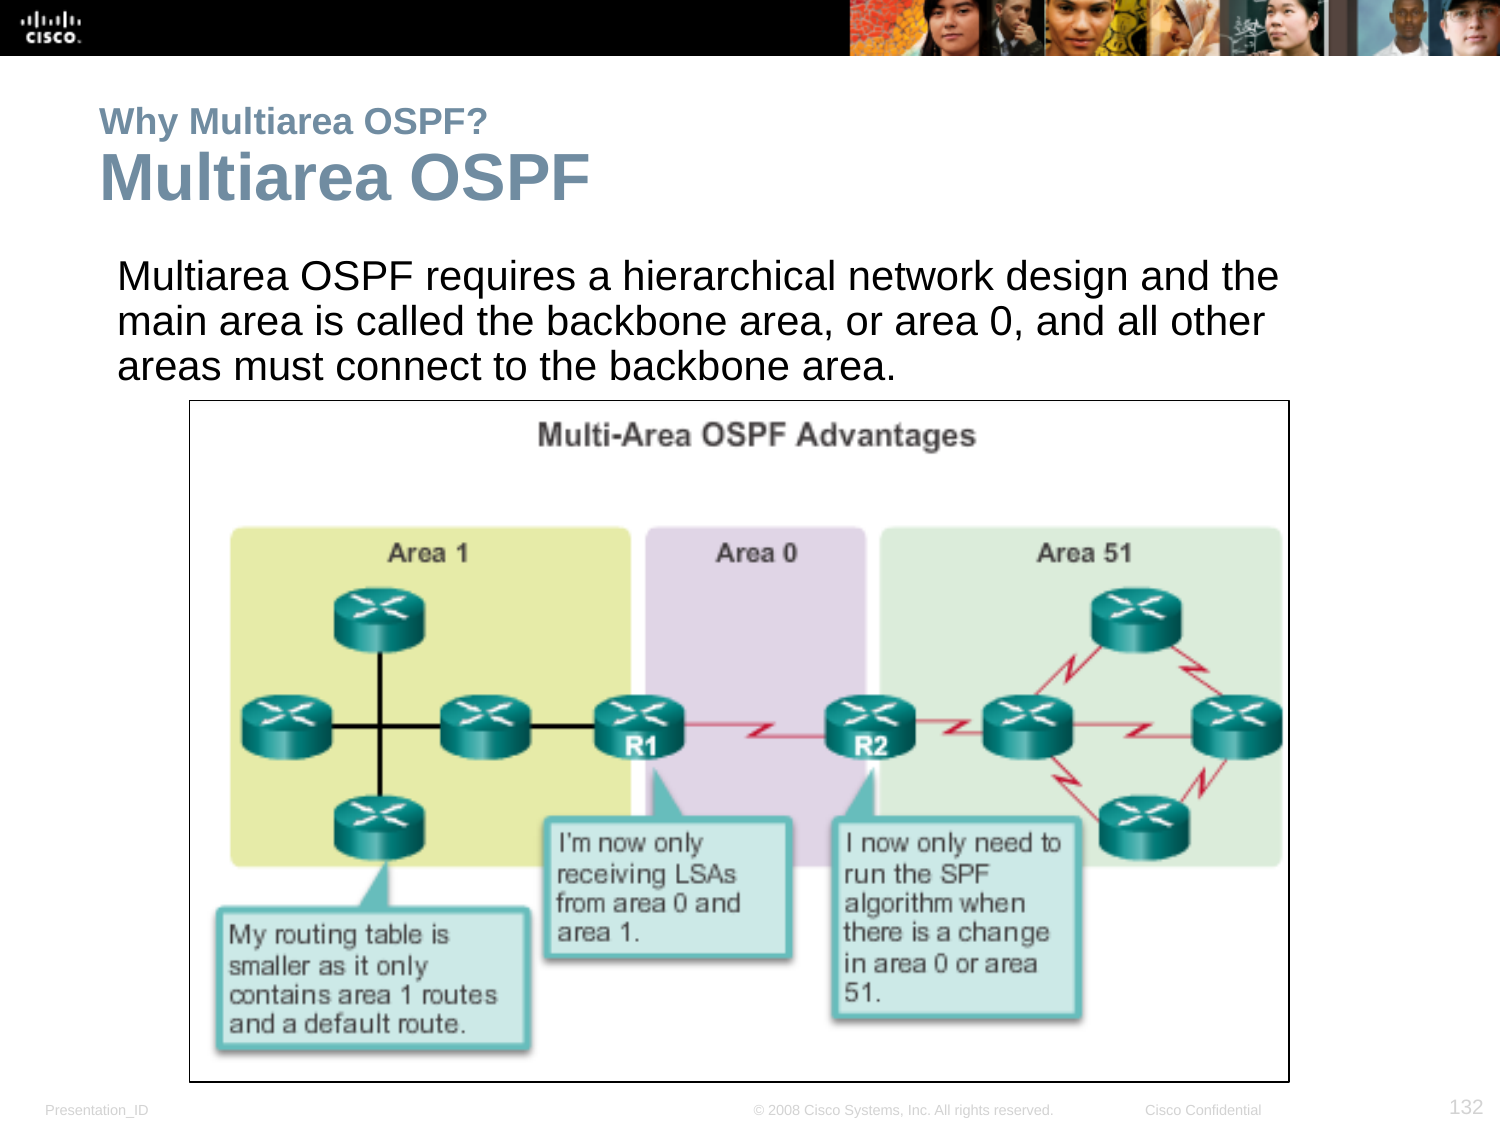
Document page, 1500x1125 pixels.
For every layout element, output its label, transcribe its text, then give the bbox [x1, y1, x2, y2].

title Why Multiarea OSPF? Multiarea OSPF [85, 78, 1474, 222]
text_box Multiarea OSPF requires a hierarchical network design and the main area is called the backbone area, or area 0, and all other areas must connect to the backbone area. [102, 247, 1393, 398]
picture [0, 0, 1500, 56]
picture [190, 400, 1289, 1082]
